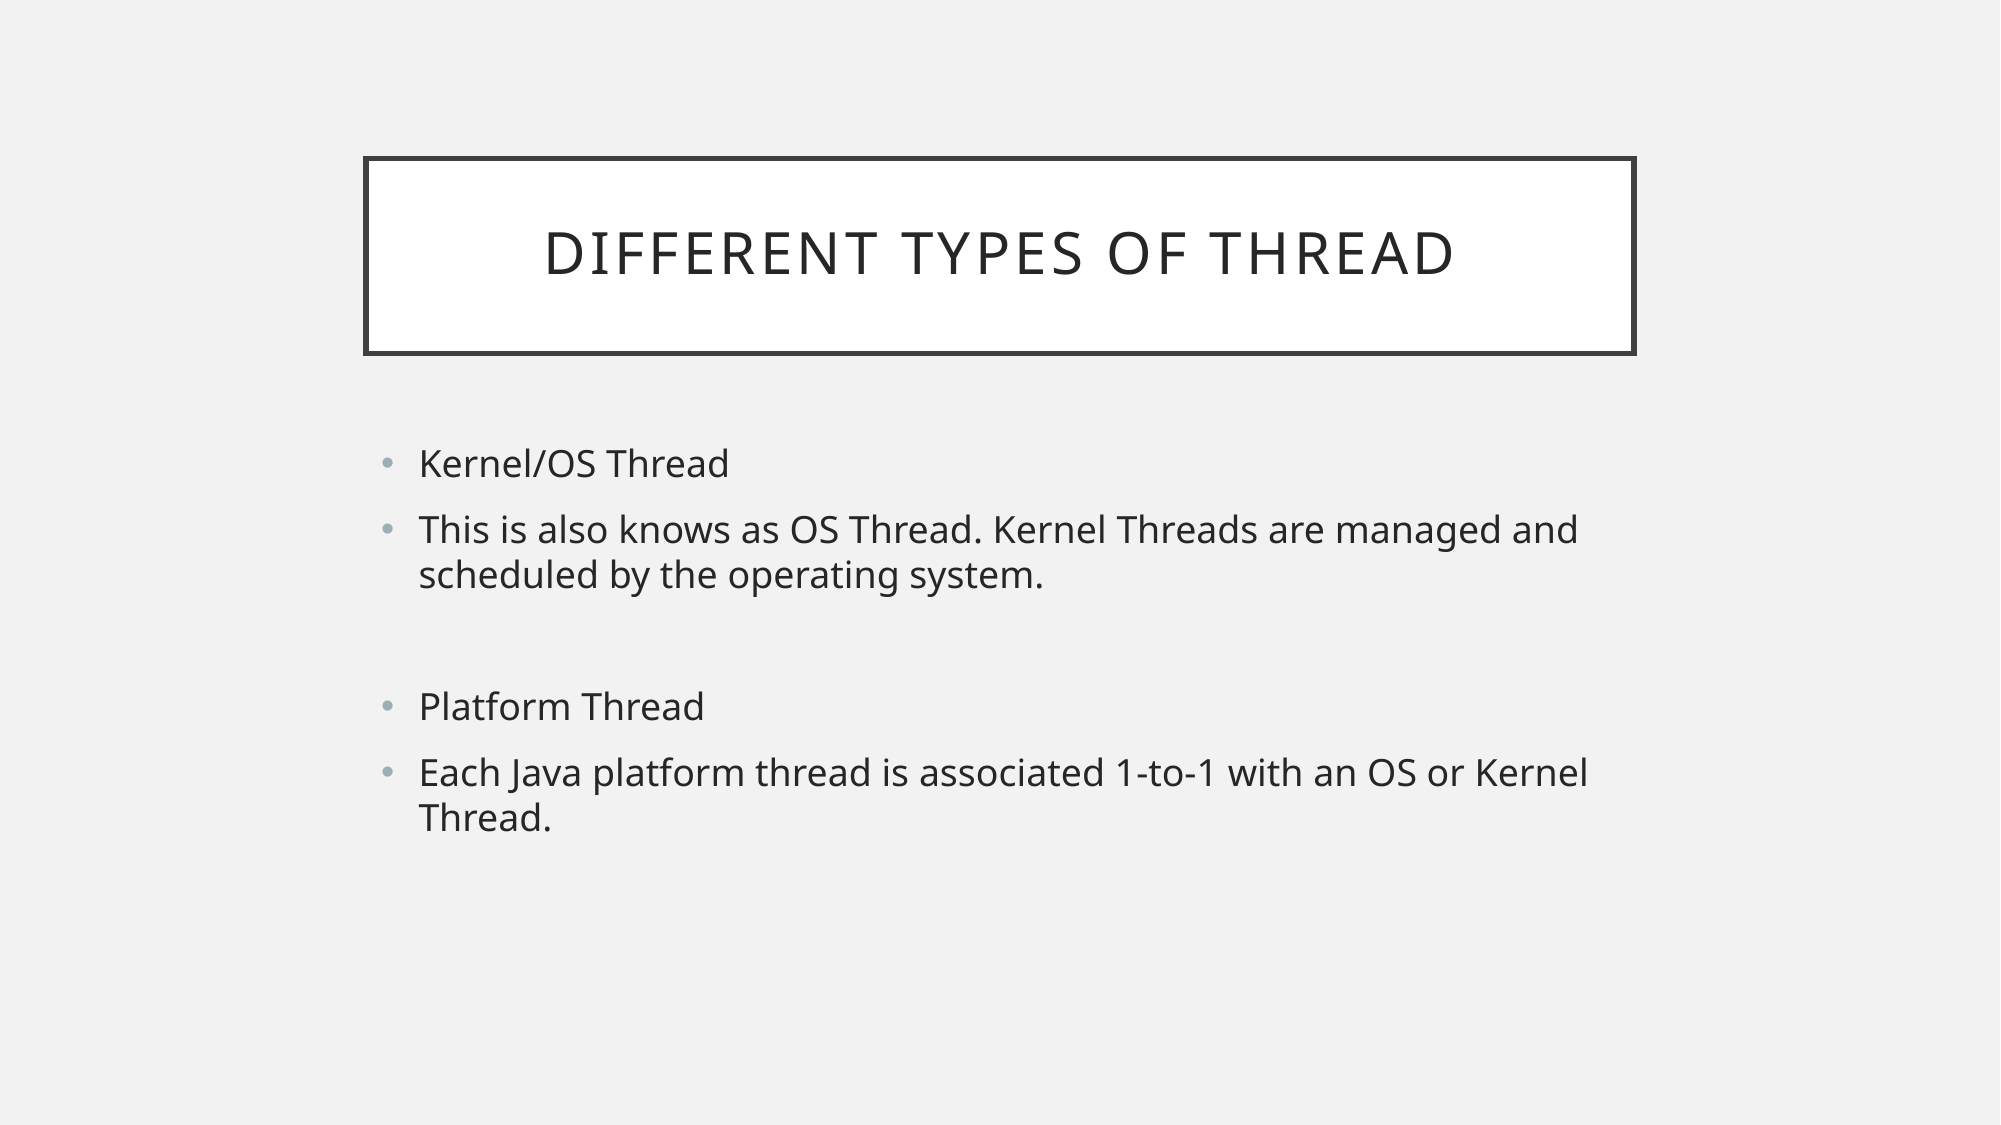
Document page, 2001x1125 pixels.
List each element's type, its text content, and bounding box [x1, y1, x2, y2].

list Kernel/OS Thread This is also knows as OS Thread. Kernel Threads are managed and scheduled by the operating system. Platform Thread Each Java platform thread is associated 1-to-1 with an OS or Kernel Thread. [366, 432, 1634, 942]
title Different types of thread [363, 156, 1637, 356]
